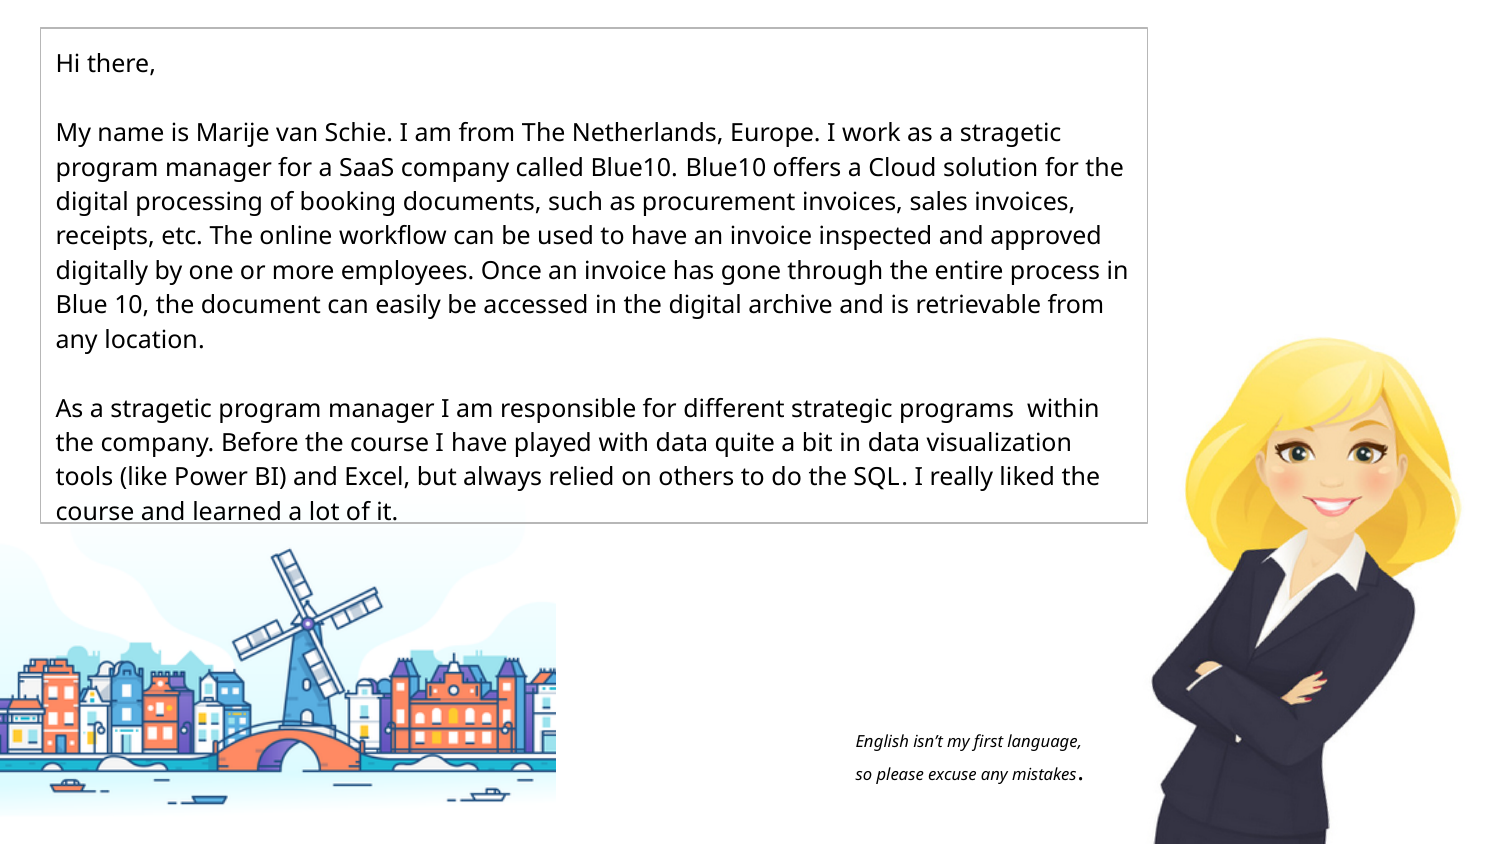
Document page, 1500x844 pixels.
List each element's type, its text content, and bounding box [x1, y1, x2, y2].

picture [0, 463, 556, 844]
text_box English isn’t my first language, so please excuse any mistakes. [840, 713, 1110, 805]
picture [1120, 311, 1490, 844]
text_box Hi there, My name is Marije van Schie. I am from The Netherlands, Europe. I work as a stragetic program manager for a SaaS company called Blue10. Blue10 offers a Cloud solution for the digital processing of booking documents, such as procurement invoices, sales invoices, receipts, etc. The online workflow can be used to have an invoice inspected and approved digitally by one or more employees. Once an invoice has gone through the entire process in Blue 10, the document can easily be accessed in the digital archive and is retrievable from any location. As a stragetic program manager I am responsible for different strategic programs within the company. Before the course I have played with data quite a bit in data visualization tools (like Power BI) and Excel, but always relied on others to do the SQL. I really liked the course and learned a lot of it. [40, 28, 1148, 524]
